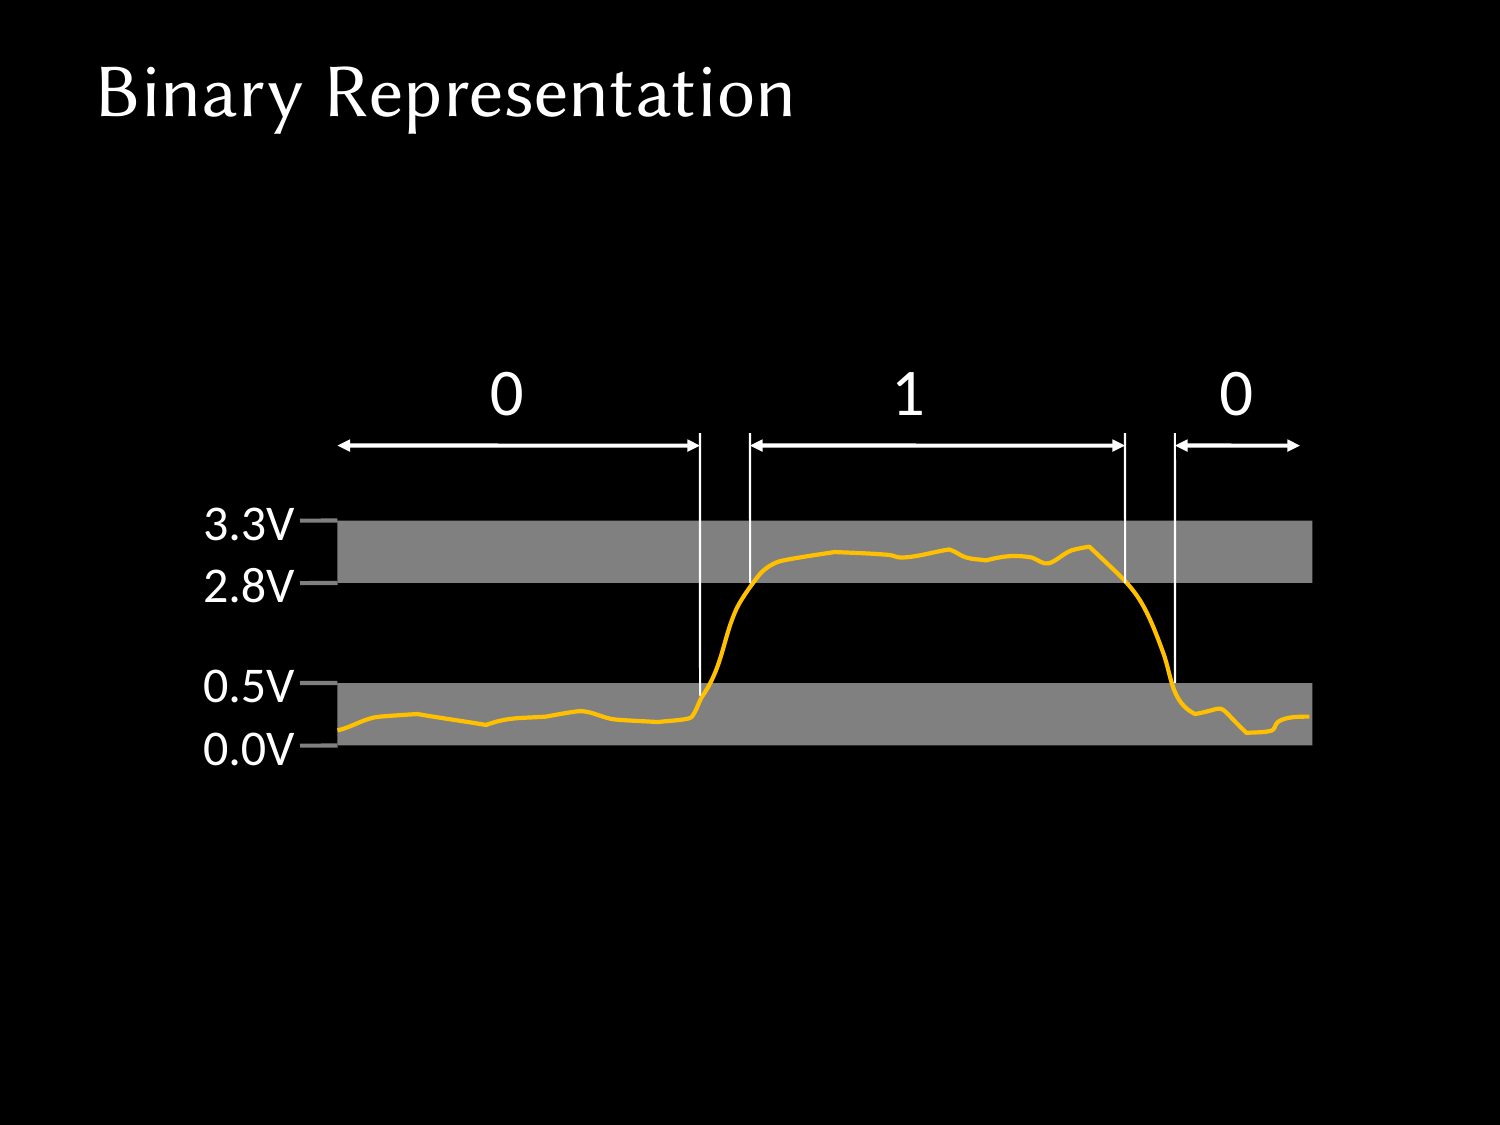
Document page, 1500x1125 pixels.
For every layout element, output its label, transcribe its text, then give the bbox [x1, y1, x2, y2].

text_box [187, 341, 1313, 784]
title Binary Representation [79, 42, 1374, 141]
